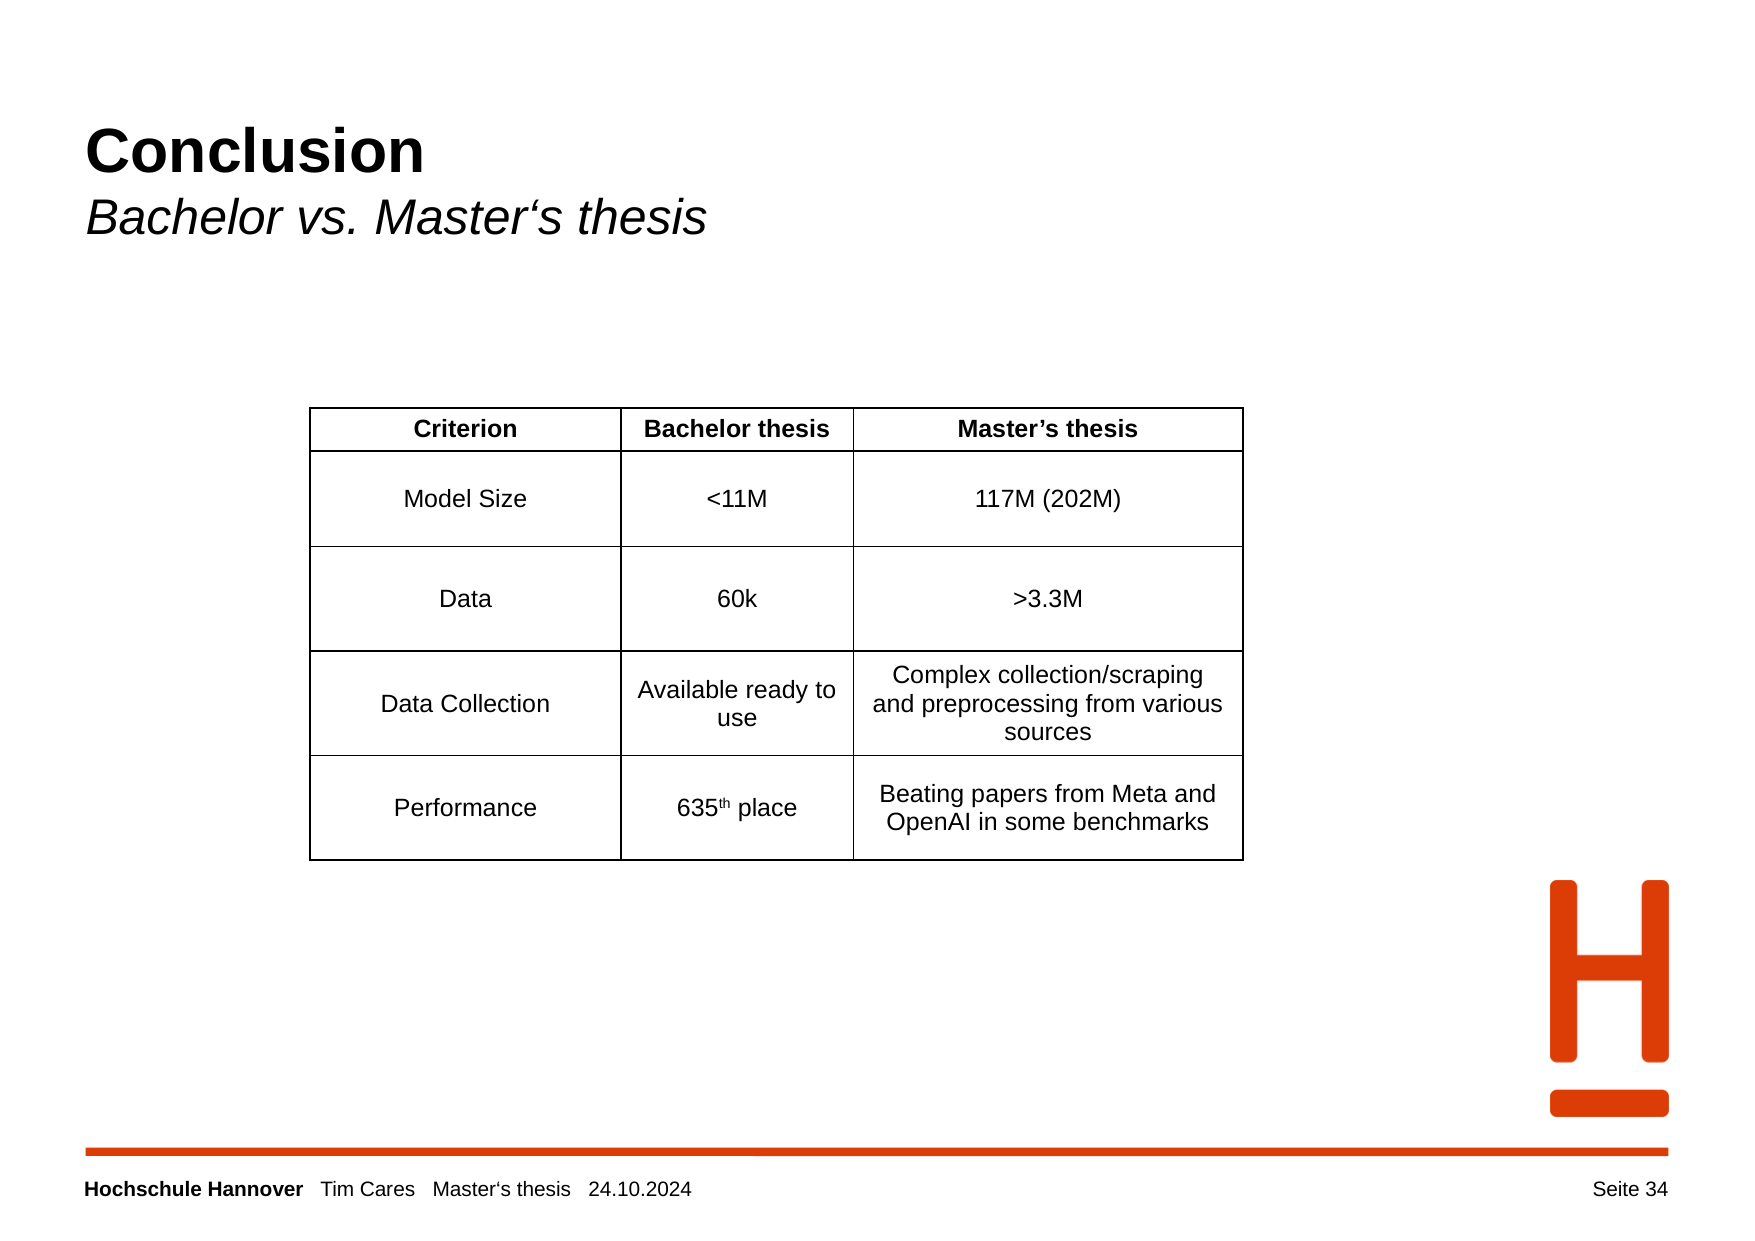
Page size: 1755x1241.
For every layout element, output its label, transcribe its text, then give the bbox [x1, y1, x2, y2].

table_cell <11M [622, 452, 853, 546]
table_cell Performance [311, 756, 620, 859]
table_cell Complex collection/scraping and preprocessing from various sources [854, 652, 1242, 755]
title Conclusion Bachelor vs. Master‘s thesis [85, 110, 1669, 266]
table_header Bachelor thesis [622, 409, 853, 450]
table_cell 60k [622, 547, 853, 650]
slide_number Seite 34 [1467, 1175, 1669, 1213]
picture [1550, 880, 1669, 1117]
table_cell Available ready to use [622, 652, 853, 755]
table_cell >3.3M [854, 547, 1242, 650]
table_cell 117M (202M) [854, 452, 1242, 546]
table_cell Model Size [311, 452, 620, 546]
table_cell 635th place [622, 756, 853, 859]
table_header Master’s thesis [854, 409, 1242, 450]
table_cell Data [311, 547, 620, 650]
table_header Criterion [311, 409, 620, 450]
table_cell Beating papers from Meta and OpenAI in some benchmarks [854, 756, 1242, 859]
table_cell Data Collection [311, 652, 620, 755]
